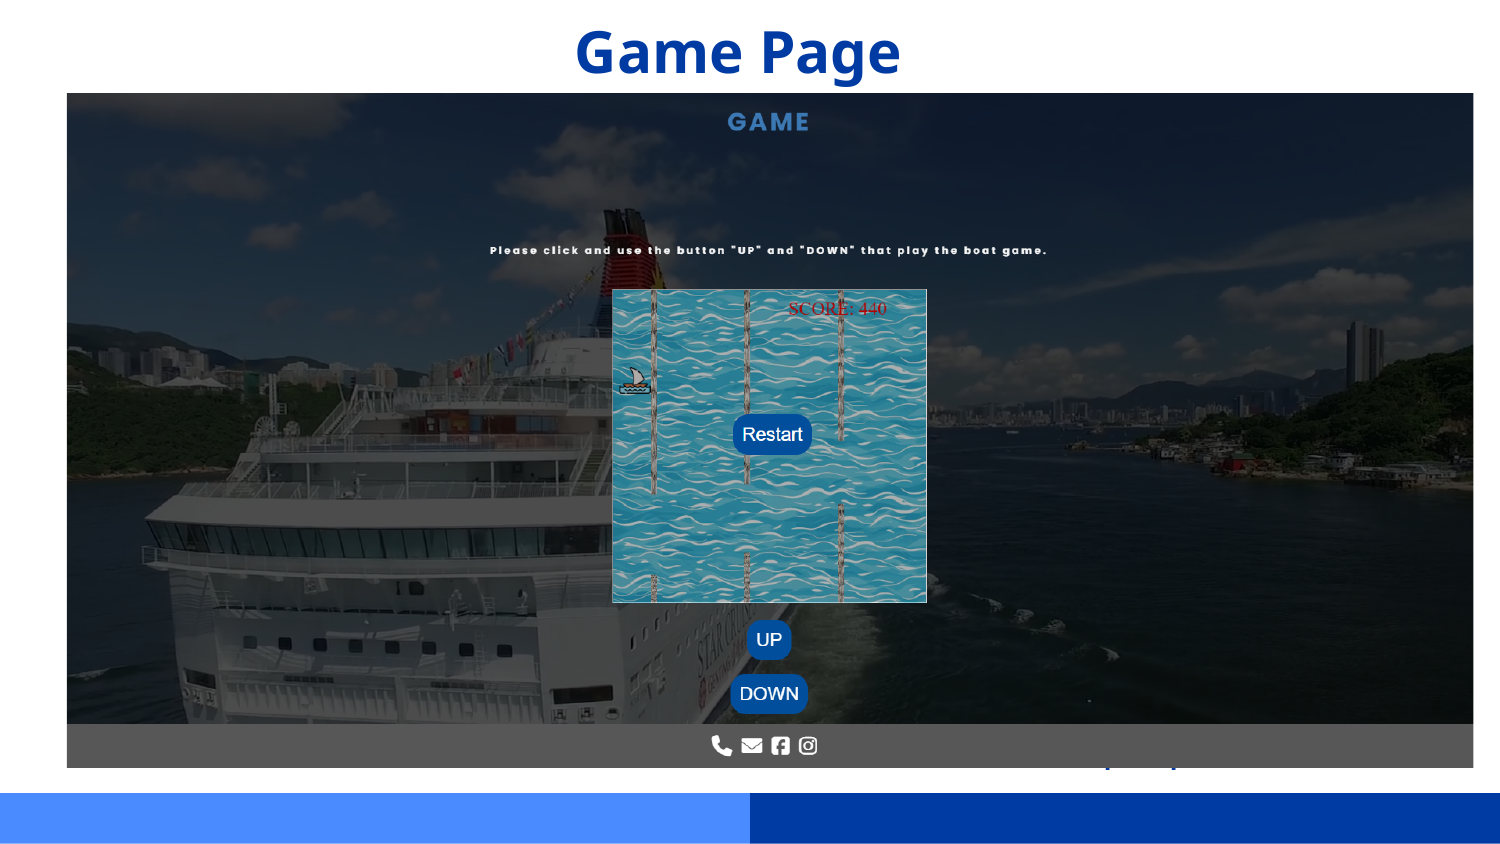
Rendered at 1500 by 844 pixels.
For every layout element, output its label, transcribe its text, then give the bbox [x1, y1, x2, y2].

title Game Page [106, 0, 1371, 92]
picture [66, 93, 1474, 768]
